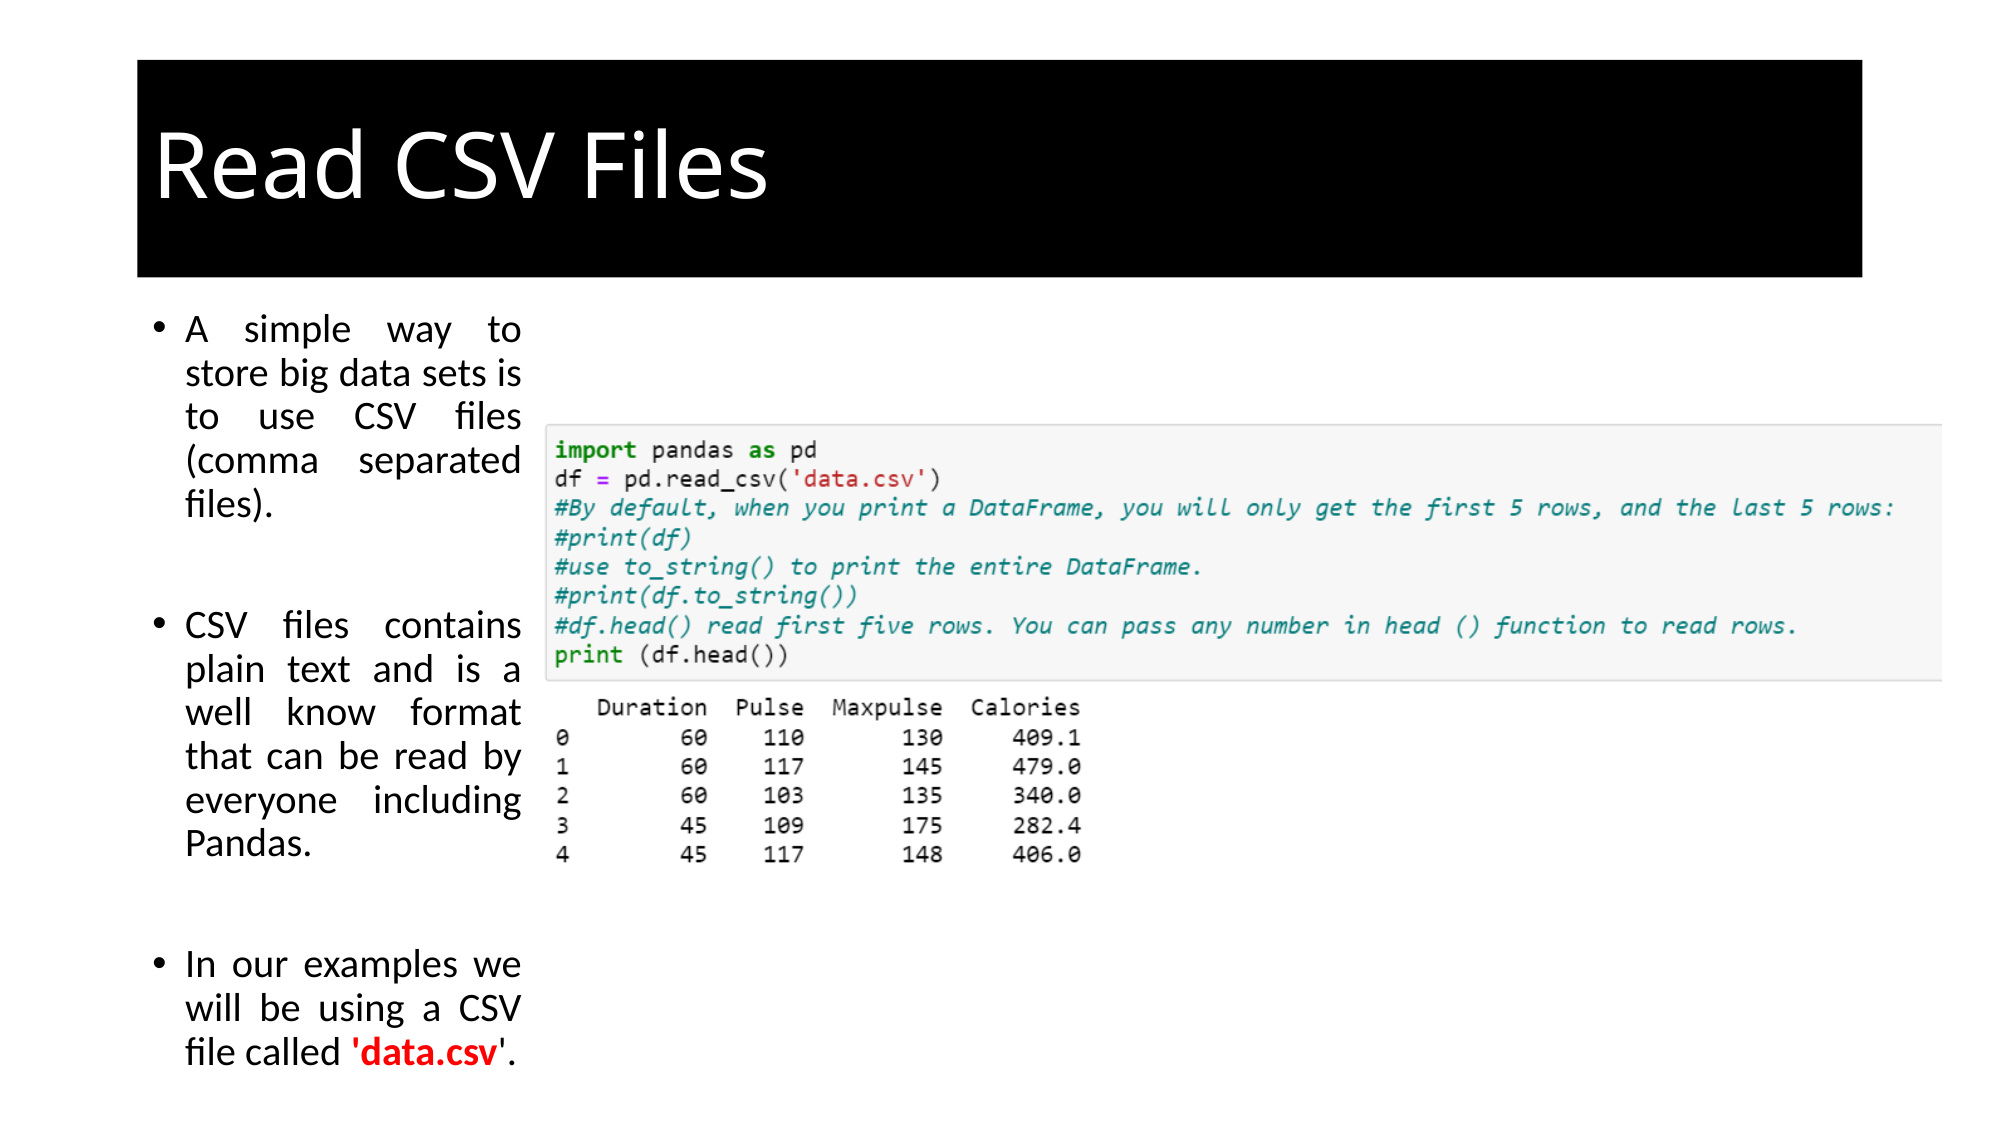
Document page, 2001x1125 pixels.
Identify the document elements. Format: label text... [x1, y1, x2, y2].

picture [537, 414, 1942, 875]
title Read CSV Files [137, 59, 1863, 278]
list A simple way to store big data sets is to use CSV files (comma separated files). CSV files contains plain text and is a well know format that can be read by everyone including Pandas. In our examples we will be using a CSV file called 'data.csv'. [137, 299, 538, 1099]
